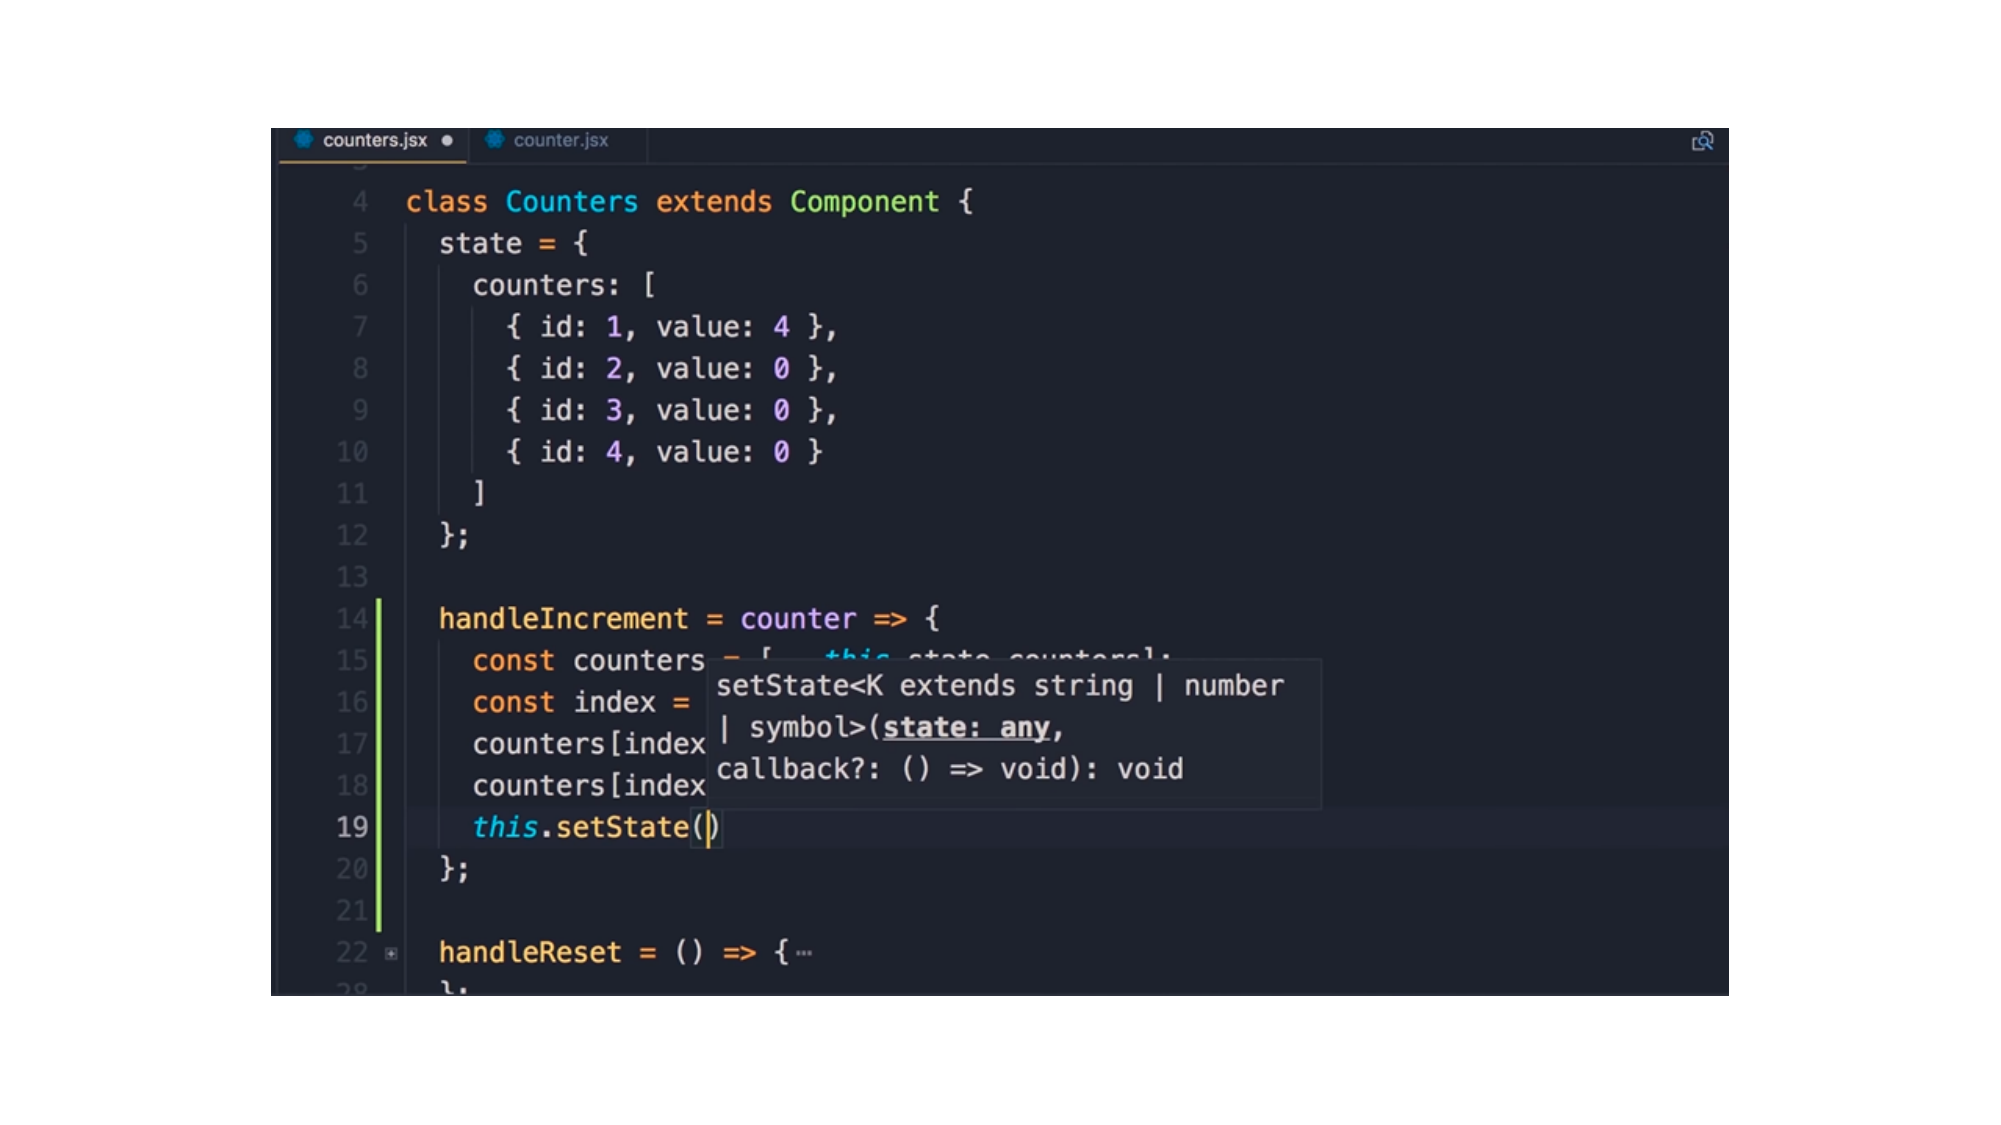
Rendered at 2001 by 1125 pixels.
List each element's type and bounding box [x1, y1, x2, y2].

picture [491, 135, 500, 143]
picture [271, 128, 1729, 996]
